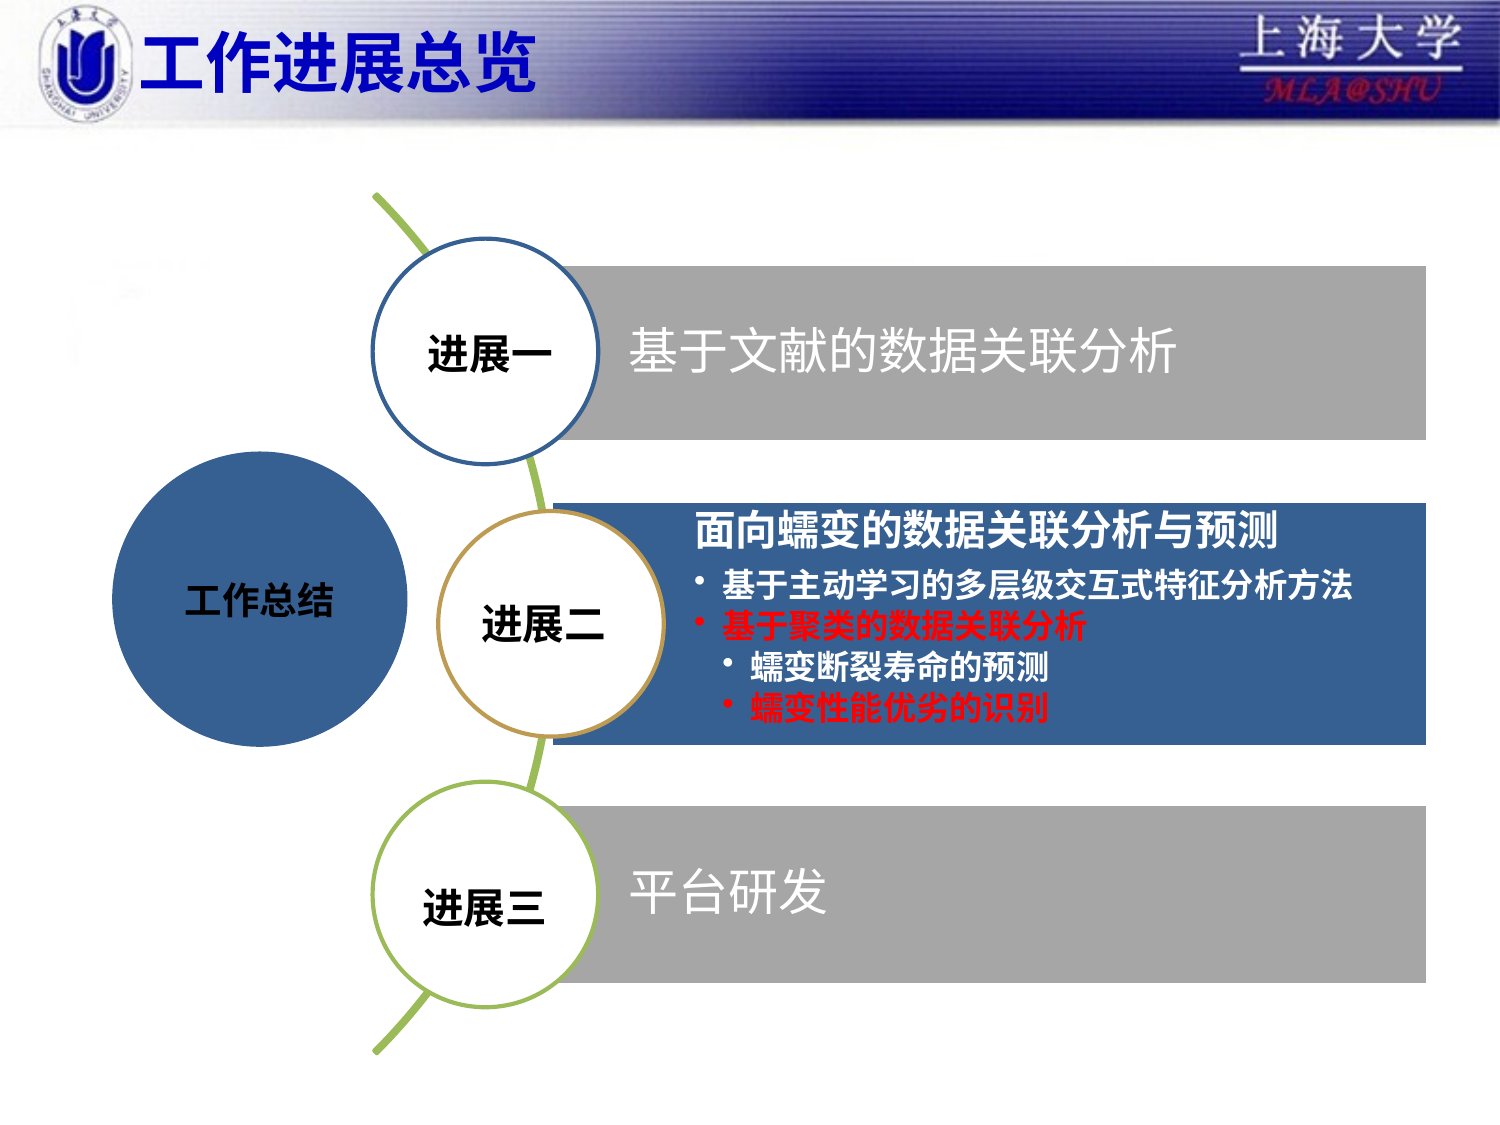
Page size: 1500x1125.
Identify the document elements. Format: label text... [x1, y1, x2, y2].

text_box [111, 172, 1442, 1076]
title 工作进展总览 [123, 0, 1474, 127]
picture [0, 0, 1500, 1125]
